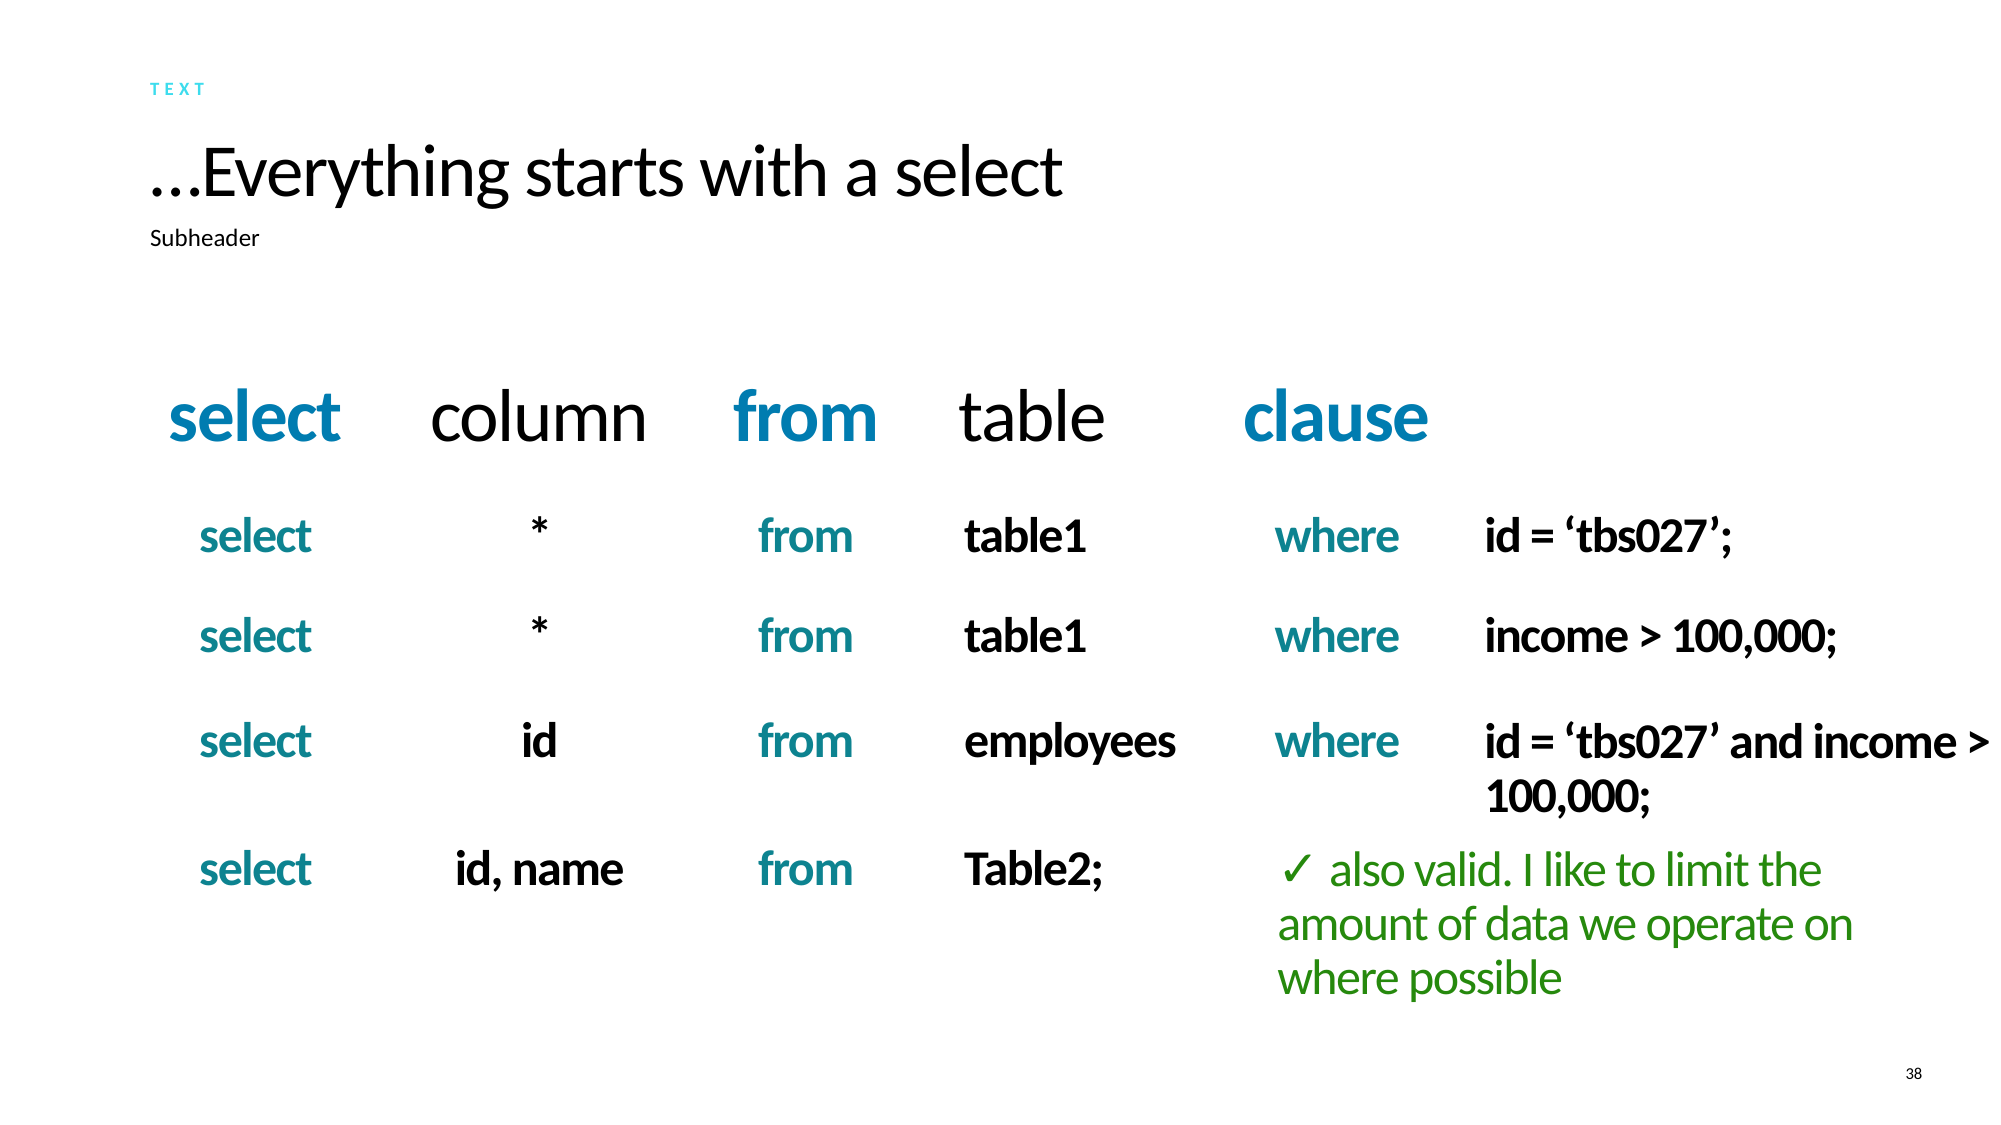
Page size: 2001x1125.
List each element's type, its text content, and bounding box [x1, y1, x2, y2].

text_box id, name [383, 798, 697, 896]
text_box id = ‘tbs027’; [1484, 465, 1905, 564]
text_box from [697, 565, 934, 663]
text_box where [1278, 465, 1465, 564]
text_box table1 [964, 465, 1278, 564]
title …Everything starts with a select [150, 113, 1850, 212]
text_box ✓ also valid. I like to limit the amount of data we operate on where possible [1277, 835, 1944, 934]
text_box from [697, 670, 934, 769]
text_box select [128, 798, 383, 896]
text_box * [383, 465, 697, 564]
text_box select [128, 565, 383, 663]
text_box select [128, 465, 383, 564]
text_box select [128, 359, 384, 458]
text_box from [697, 798, 934, 896]
text_box clause [1188, 359, 1502, 458]
text_box where [1278, 565, 1465, 663]
text_box * [383, 565, 697, 663]
text_box Table2; [964, 798, 1278, 896]
list text [150, 76, 701, 110]
text_box id [383, 670, 697, 769]
text_box id = ‘tbs027’ and income > 100,000; [1484, 708, 2000, 806]
text_box employees [964, 670, 1278, 769]
text_box where [1278, 670, 1465, 769]
text_box select [128, 670, 383, 769]
text_box from [697, 465, 934, 564]
text_box income > 100,000; [1484, 565, 1905, 663]
text_box table [905, 359, 1161, 458]
list Subheader [150, 221, 1850, 300]
text_box from [678, 359, 905, 458]
text_box table1 [964, 565, 1278, 663]
text_box column [412, 359, 668, 458]
